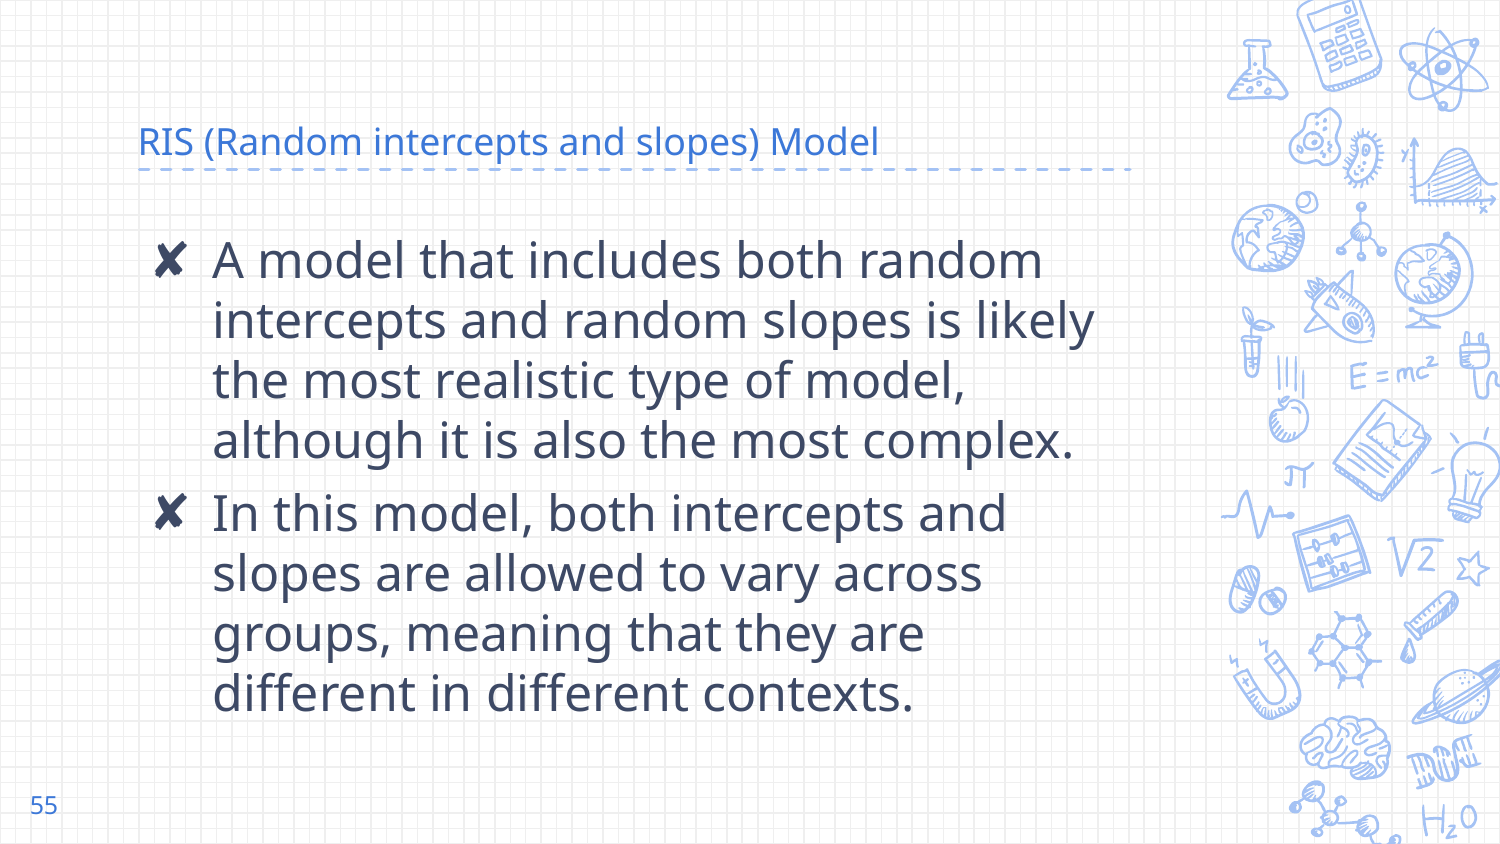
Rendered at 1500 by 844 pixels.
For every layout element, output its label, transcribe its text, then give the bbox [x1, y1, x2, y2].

title RIS (Random intercepts and slopes) Model [122, 36, 1130, 178]
list A model that includes both random intercepts and random slopes is likely the most realistic type of model, although it is also the most complex. In this model, both intercepts and slopes are allowed to vary across groups, meaning that they are different in different contexts. [122, 213, 1130, 806]
slide_number 55 [14, 774, 105, 840]
